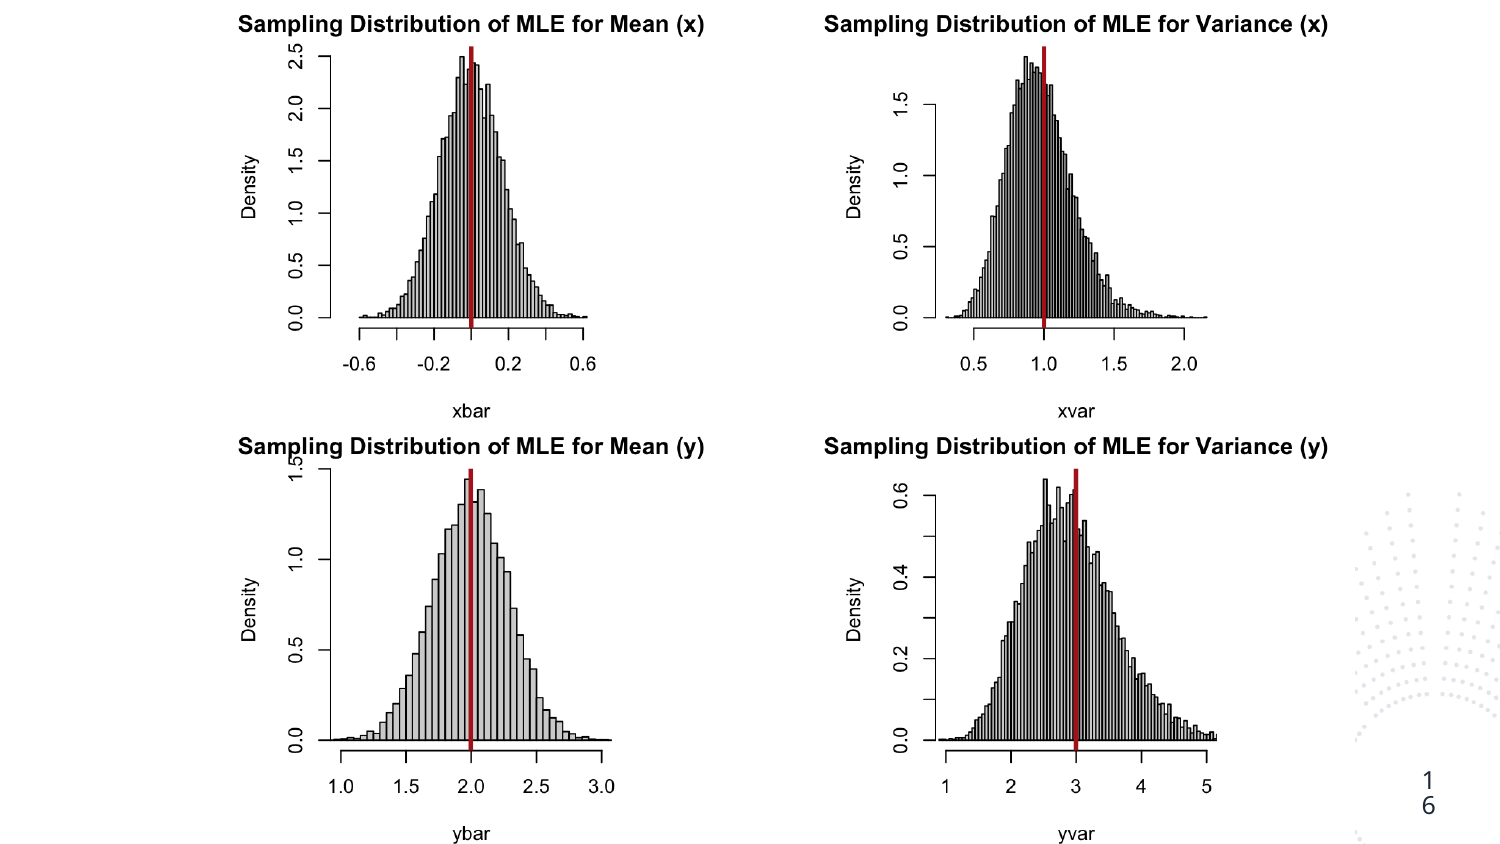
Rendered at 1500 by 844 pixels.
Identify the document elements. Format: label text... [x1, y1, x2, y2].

picture [0, 0, 1500, 844]
slide_number 16 [1406, 748, 1462, 814]
